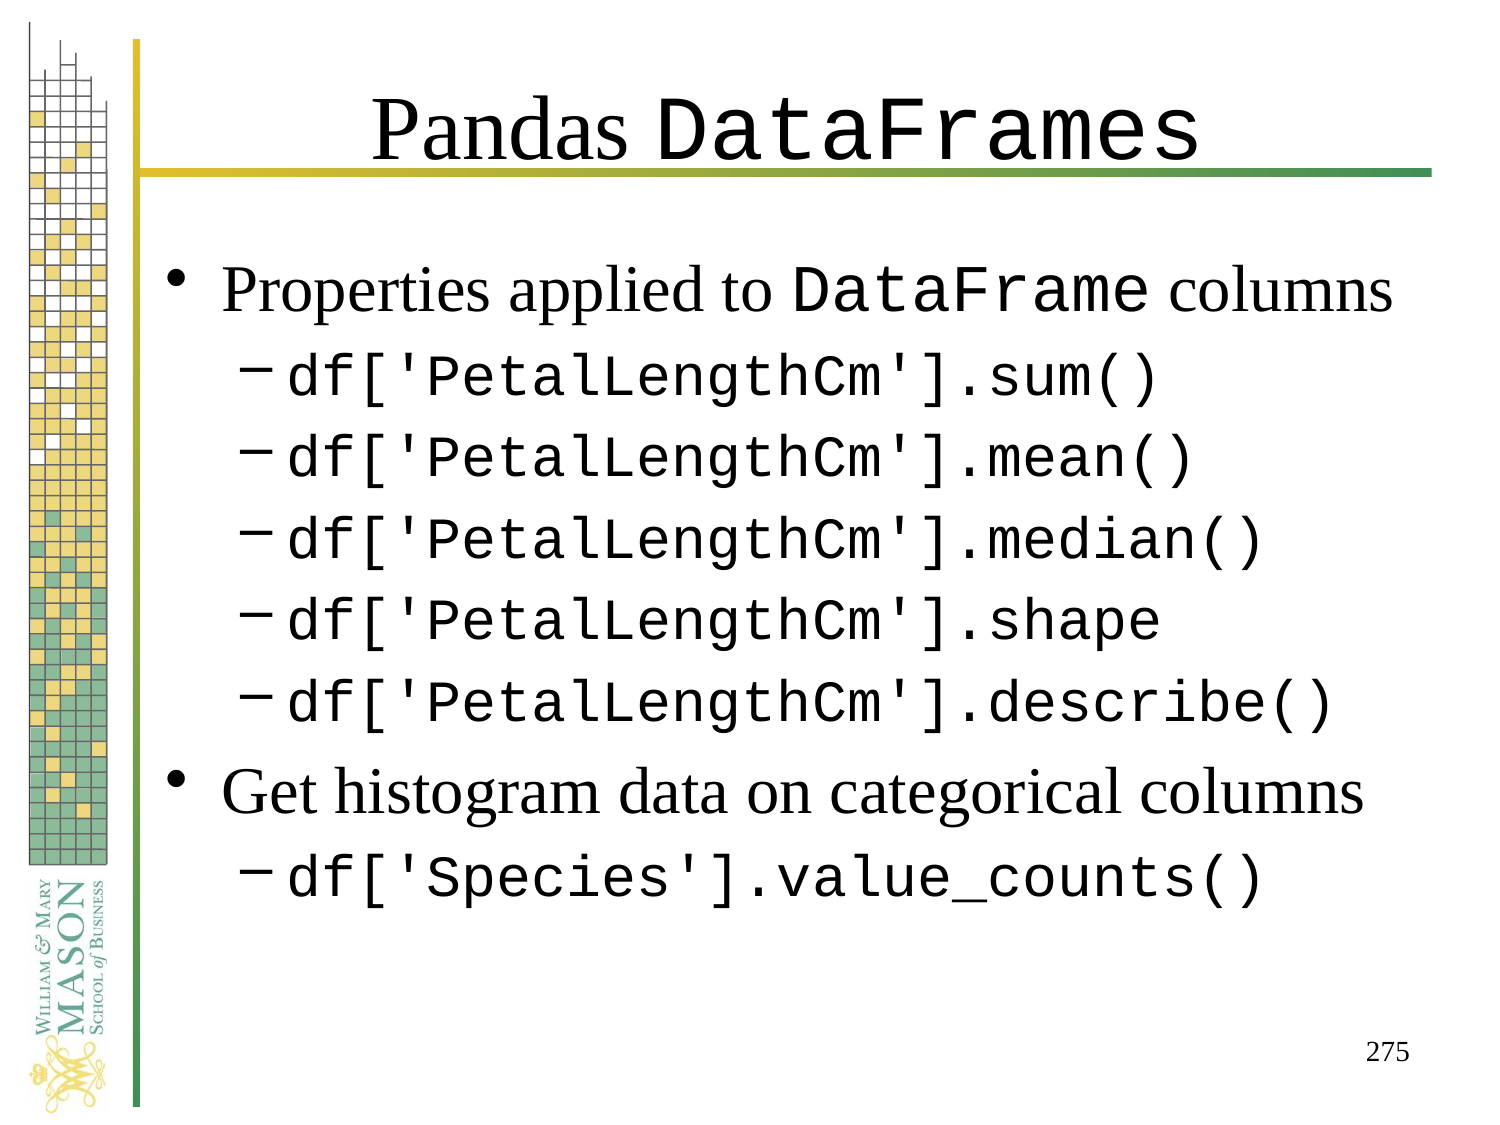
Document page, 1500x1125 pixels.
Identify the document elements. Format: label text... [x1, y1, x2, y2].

slide_number 275 [1048, 1024, 1426, 1103]
list Properties applied to DataFrame columns df['PetalLengthCm'].sum() df['PetalLengthCm'].mean() df['PetalLengthCm'].median() df['PetalLengthCm'].shape df['PetalLengthCm'].describe() Get histogram data on categorical columns df['Species'].value_counts() [150, 237, 1500, 1005]
table_cell != [29, 879, 107, 1113]
title Pandas DataFrames [150, 45, 1425, 200]
